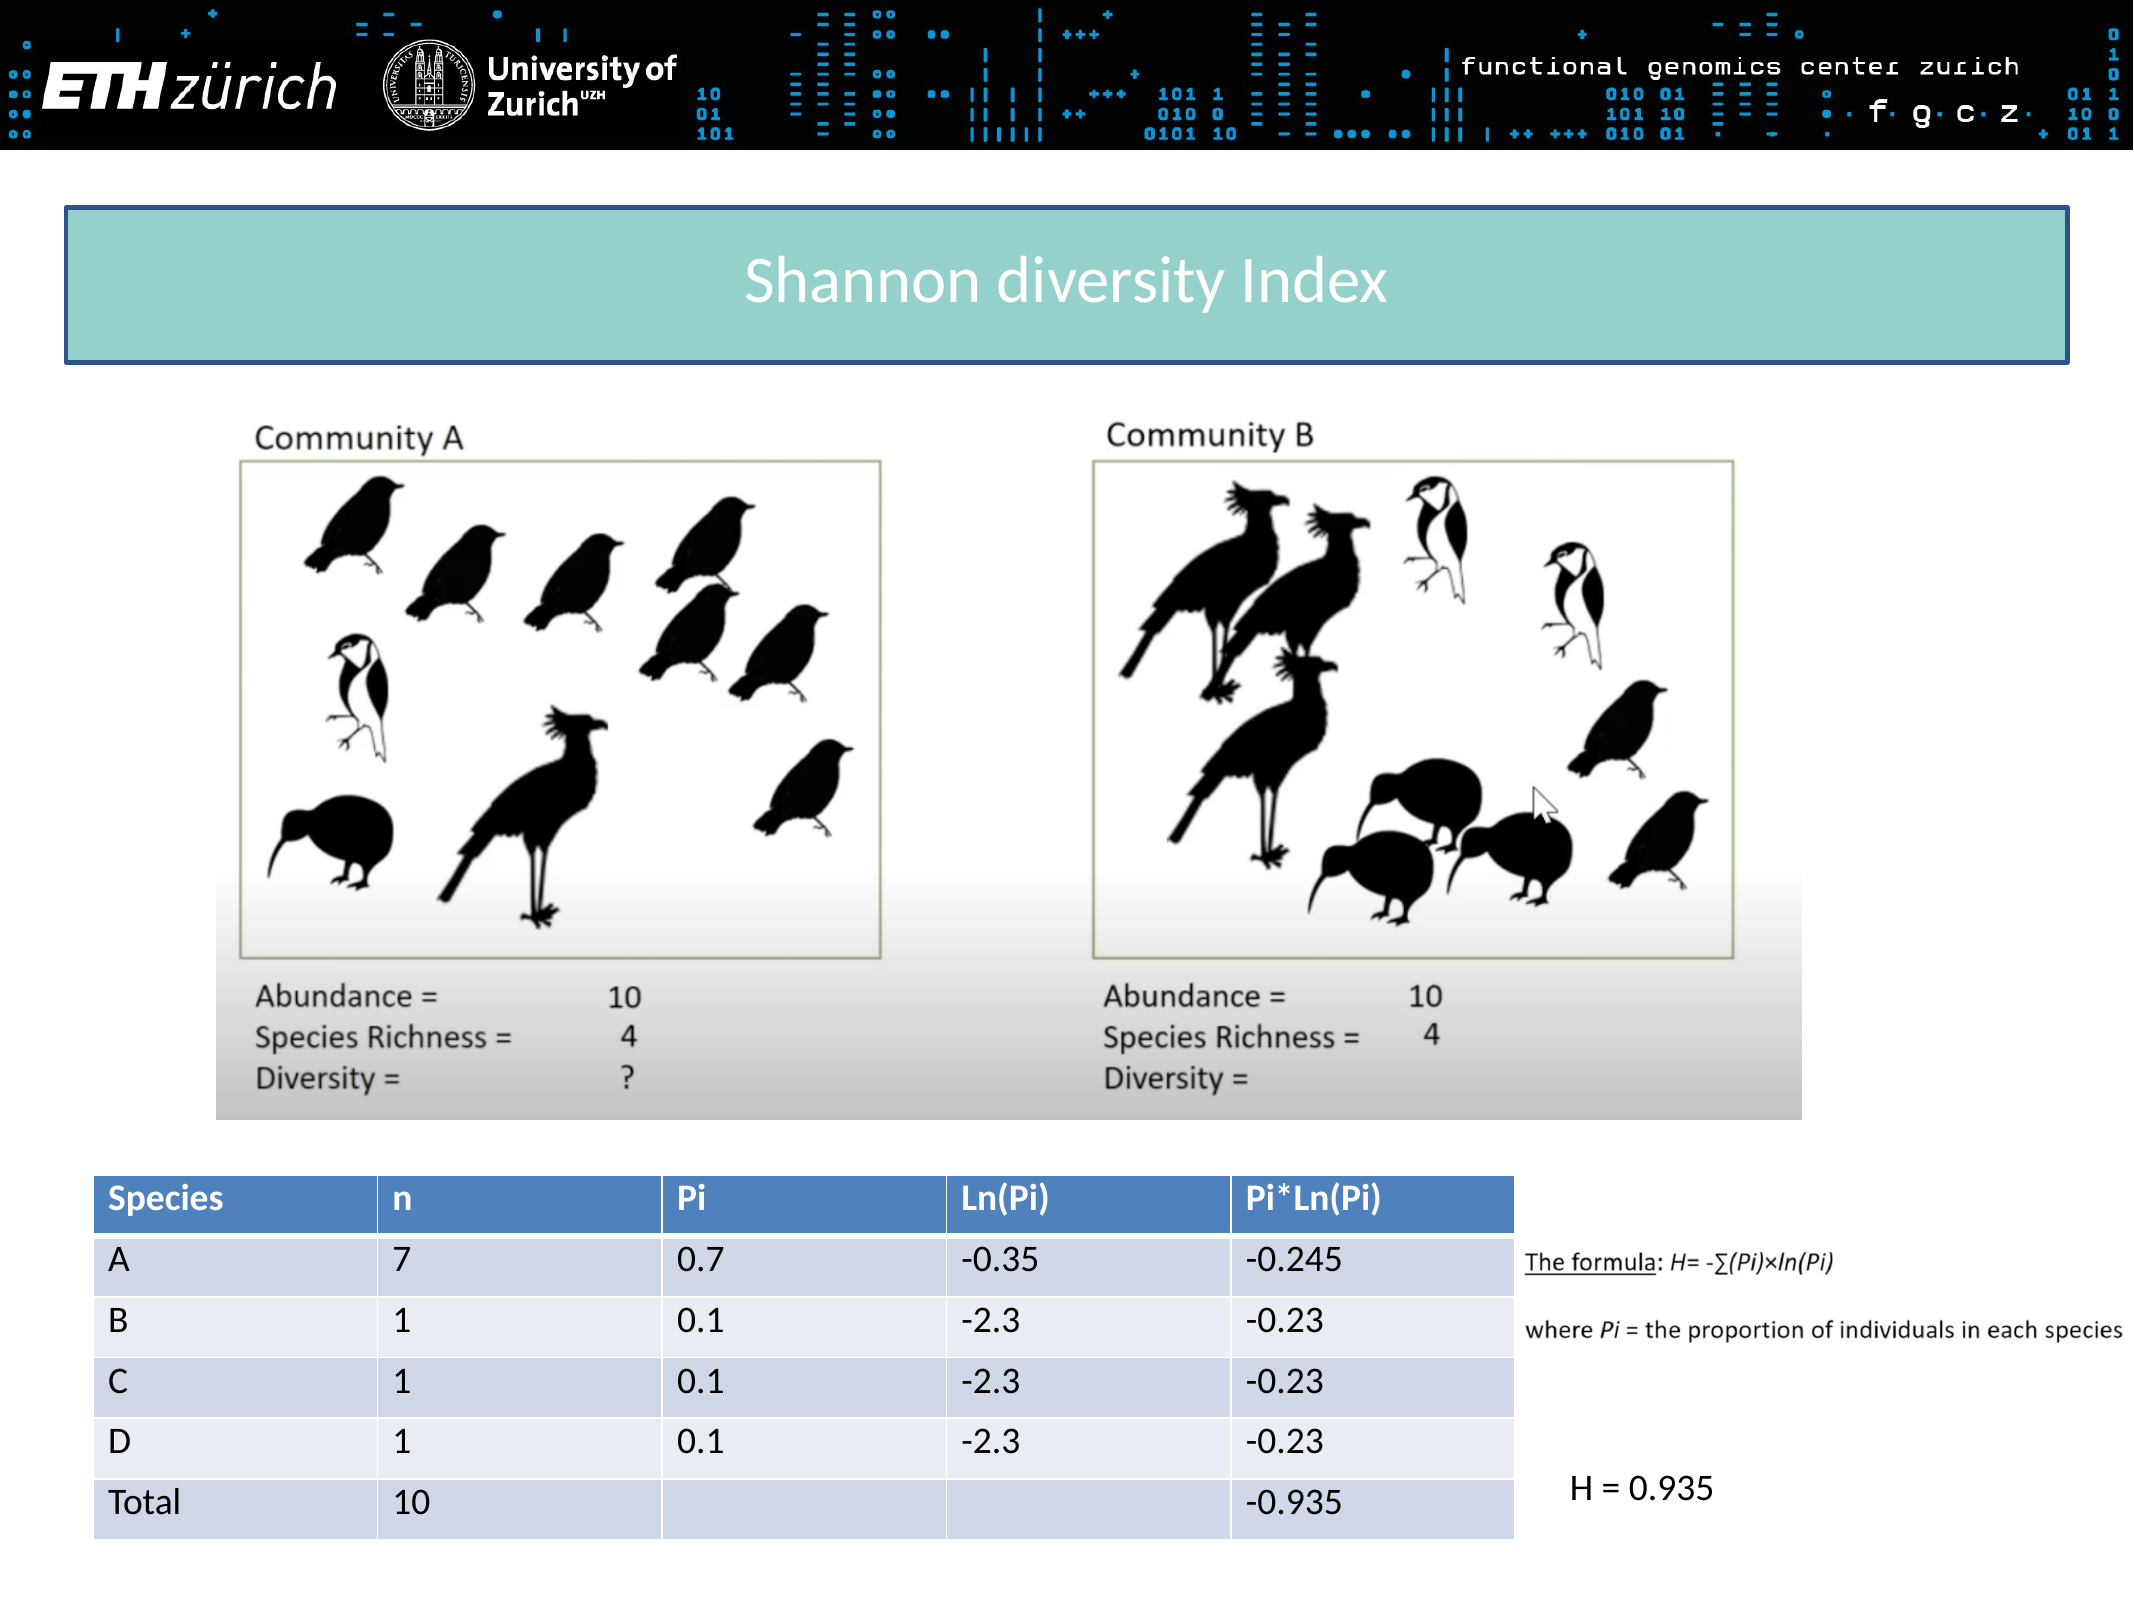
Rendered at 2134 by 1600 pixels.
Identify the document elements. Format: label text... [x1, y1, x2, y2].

table_cell -0.245 [1232, 1239, 1512, 1296]
table_cell -2.3 [947, 1358, 1230, 1417]
text_box H = 0.935 [1555, 1455, 1730, 1516]
table_cell 1 [378, 1419, 661, 1478]
table_cell -0.23 [1232, 1298, 1514, 1357]
table_header Pi [663, 1176, 946, 1233]
picture [0, 0, 2133, 150]
table_header Ln(Pi) [947, 1176, 1230, 1233]
table_cell -0.35 [947, 1239, 1230, 1296]
table_cell -0.23 [1232, 1419, 1514, 1478]
table_cell 0.7 [663, 1239, 946, 1296]
table_header Pi*Ln(Pi) [1232, 1176, 1514, 1233]
table_cell B [94, 1298, 377, 1357]
table_cell 0.1 [663, 1298, 946, 1357]
table_header Species [94, 1176, 377, 1233]
table_cell [663, 1480, 946, 1539]
table_cell 0.1 [663, 1358, 946, 1417]
table_header n [378, 1176, 661, 1233]
table_cell 0.1 [663, 1419, 946, 1478]
table_cell 10 [378, 1480, 661, 1539]
table_cell -2.3 [947, 1419, 1230, 1478]
table_cell -2.3 [947, 1298, 1230, 1357]
picture [1518, 1224, 2134, 1348]
table_cell 1 [378, 1298, 661, 1357]
table_cell [947, 1480, 1230, 1539]
table_cell A [94, 1239, 377, 1296]
table_cell 1 [378, 1358, 661, 1417]
table_cell C [94, 1358, 377, 1417]
table_cell Total [94, 1480, 377, 1539]
text_box Shannon diversity Index [64, 205, 2070, 365]
table_cell 7 [378, 1239, 661, 1296]
table_cell -0.935 [1232, 1480, 1514, 1539]
table_cell -0.23 [1232, 1358, 1514, 1417]
table_cell D [94, 1419, 377, 1478]
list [216, 392, 1802, 1120]
